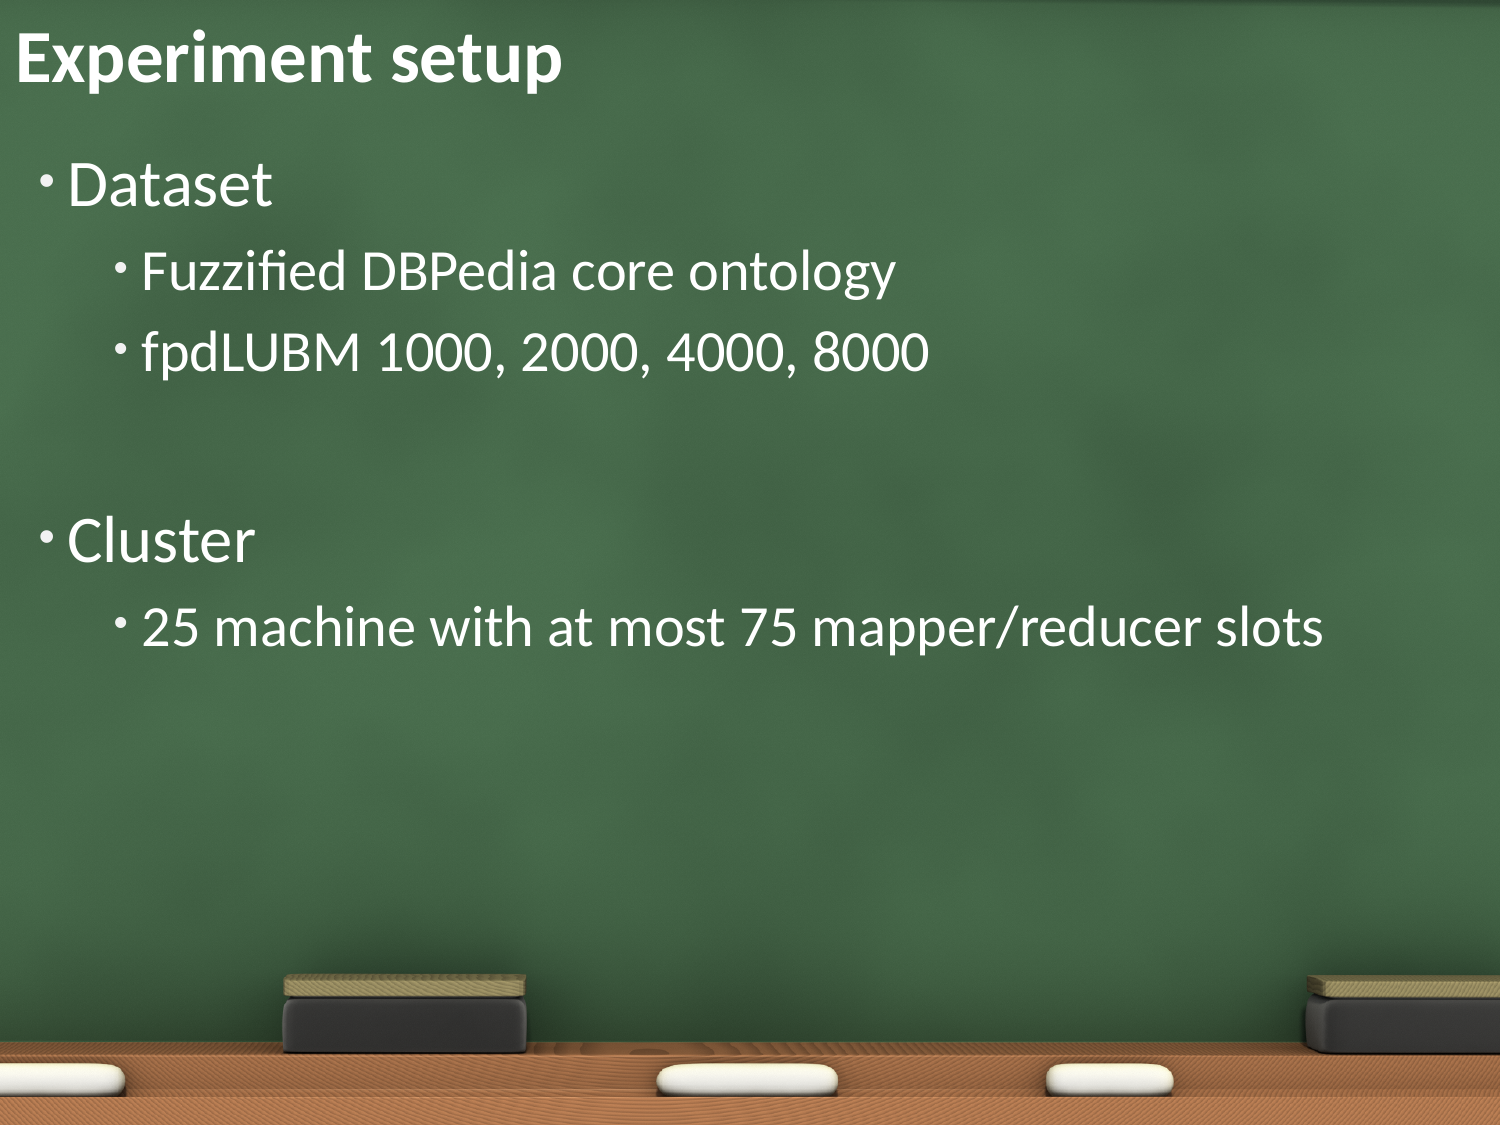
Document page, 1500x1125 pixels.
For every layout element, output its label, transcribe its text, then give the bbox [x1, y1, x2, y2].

picture [0, 0, 1500, 1125]
title Experiment setup [0, 0, 1350, 105]
list Dataset Fuzzified DBPedia core ontology fpdLUBM 1000, 2000, 4000, 8000 Cluster 25 machine with at most 75 mapper/reducer slots [23, 132, 1374, 963]
